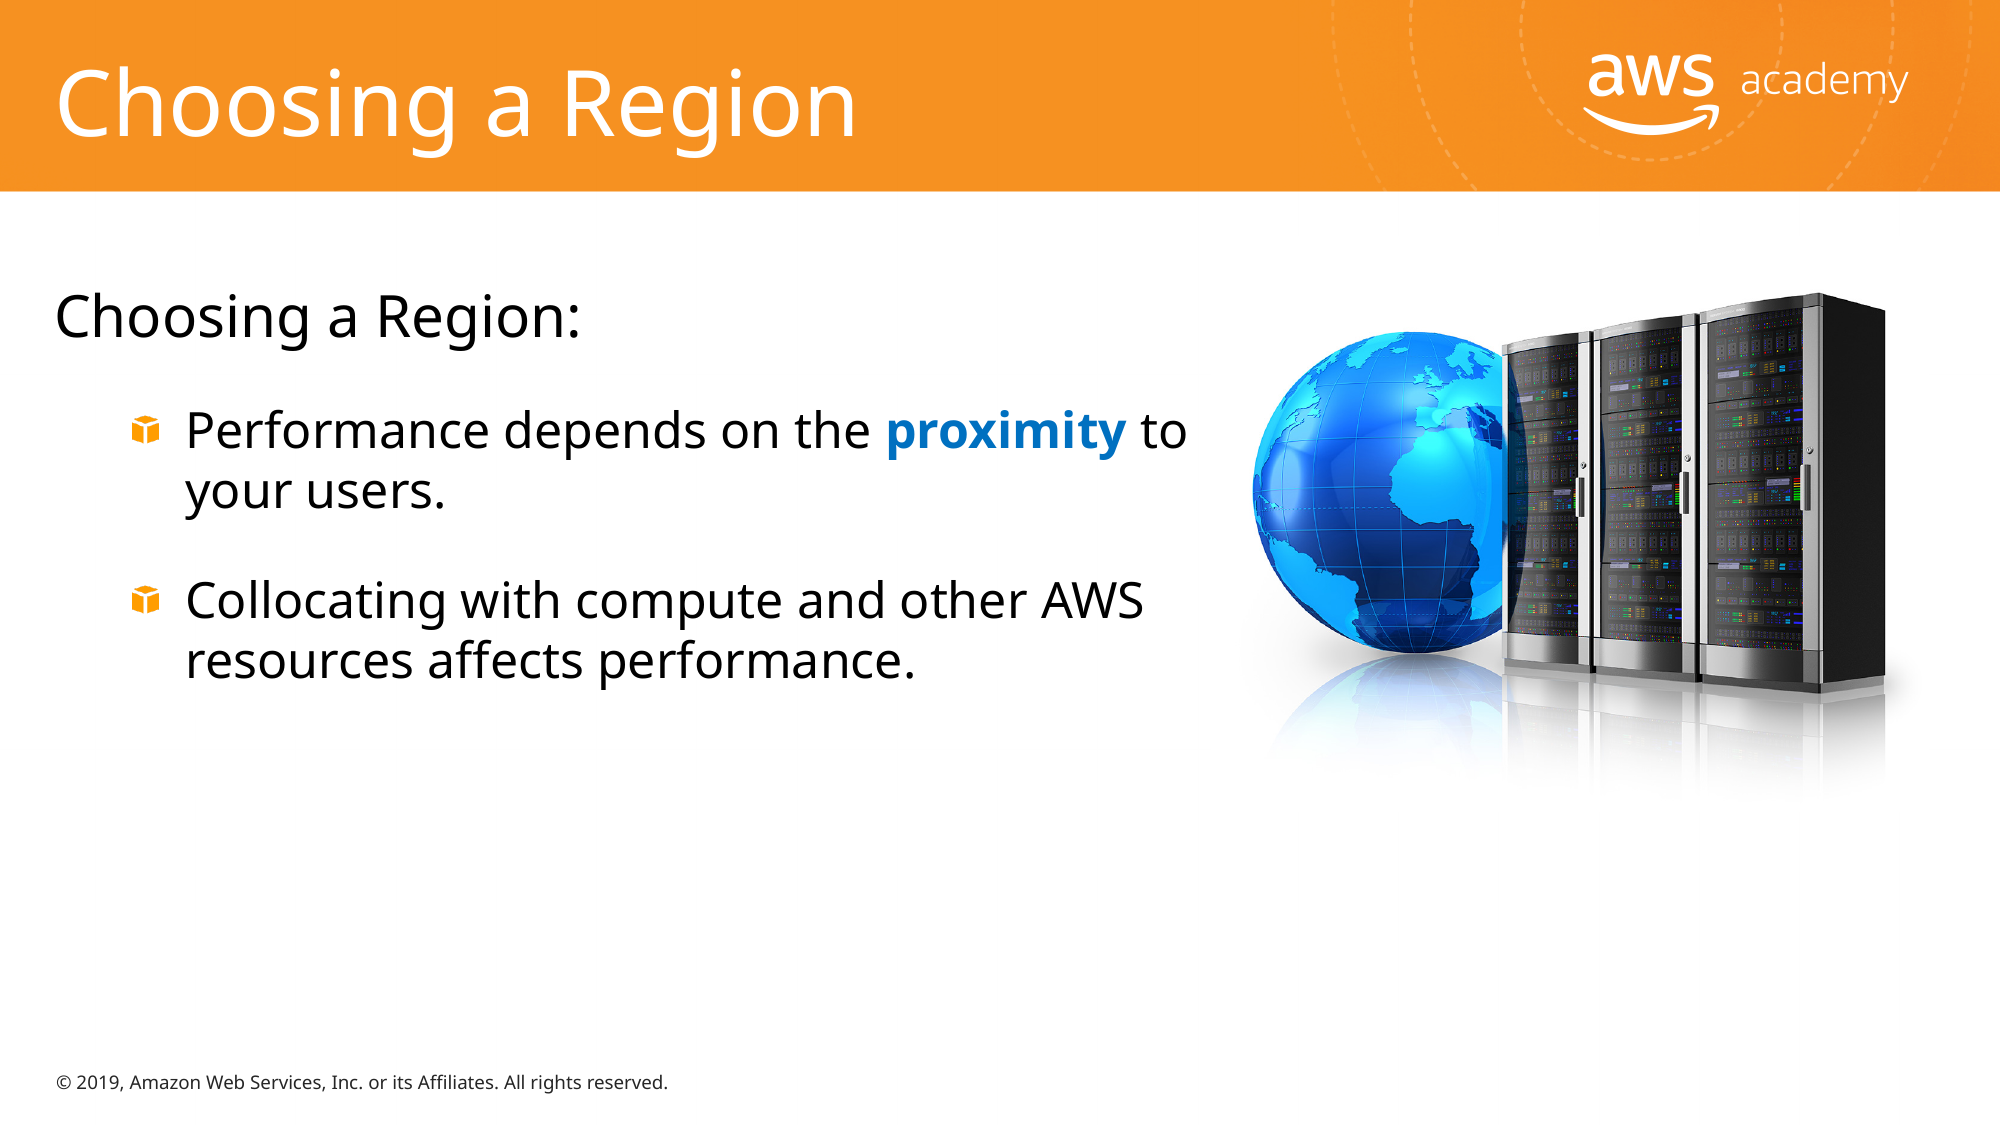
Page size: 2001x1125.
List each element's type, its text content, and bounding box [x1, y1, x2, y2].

title Choosing a Region [39, 43, 1578, 172]
picture [0, 0, 2000, 1125]
list Choosing a Region: Performance depends on the proximity to your users. Collocating with compute and other AWS resources affects performance. [39, 236, 1240, 1043]
